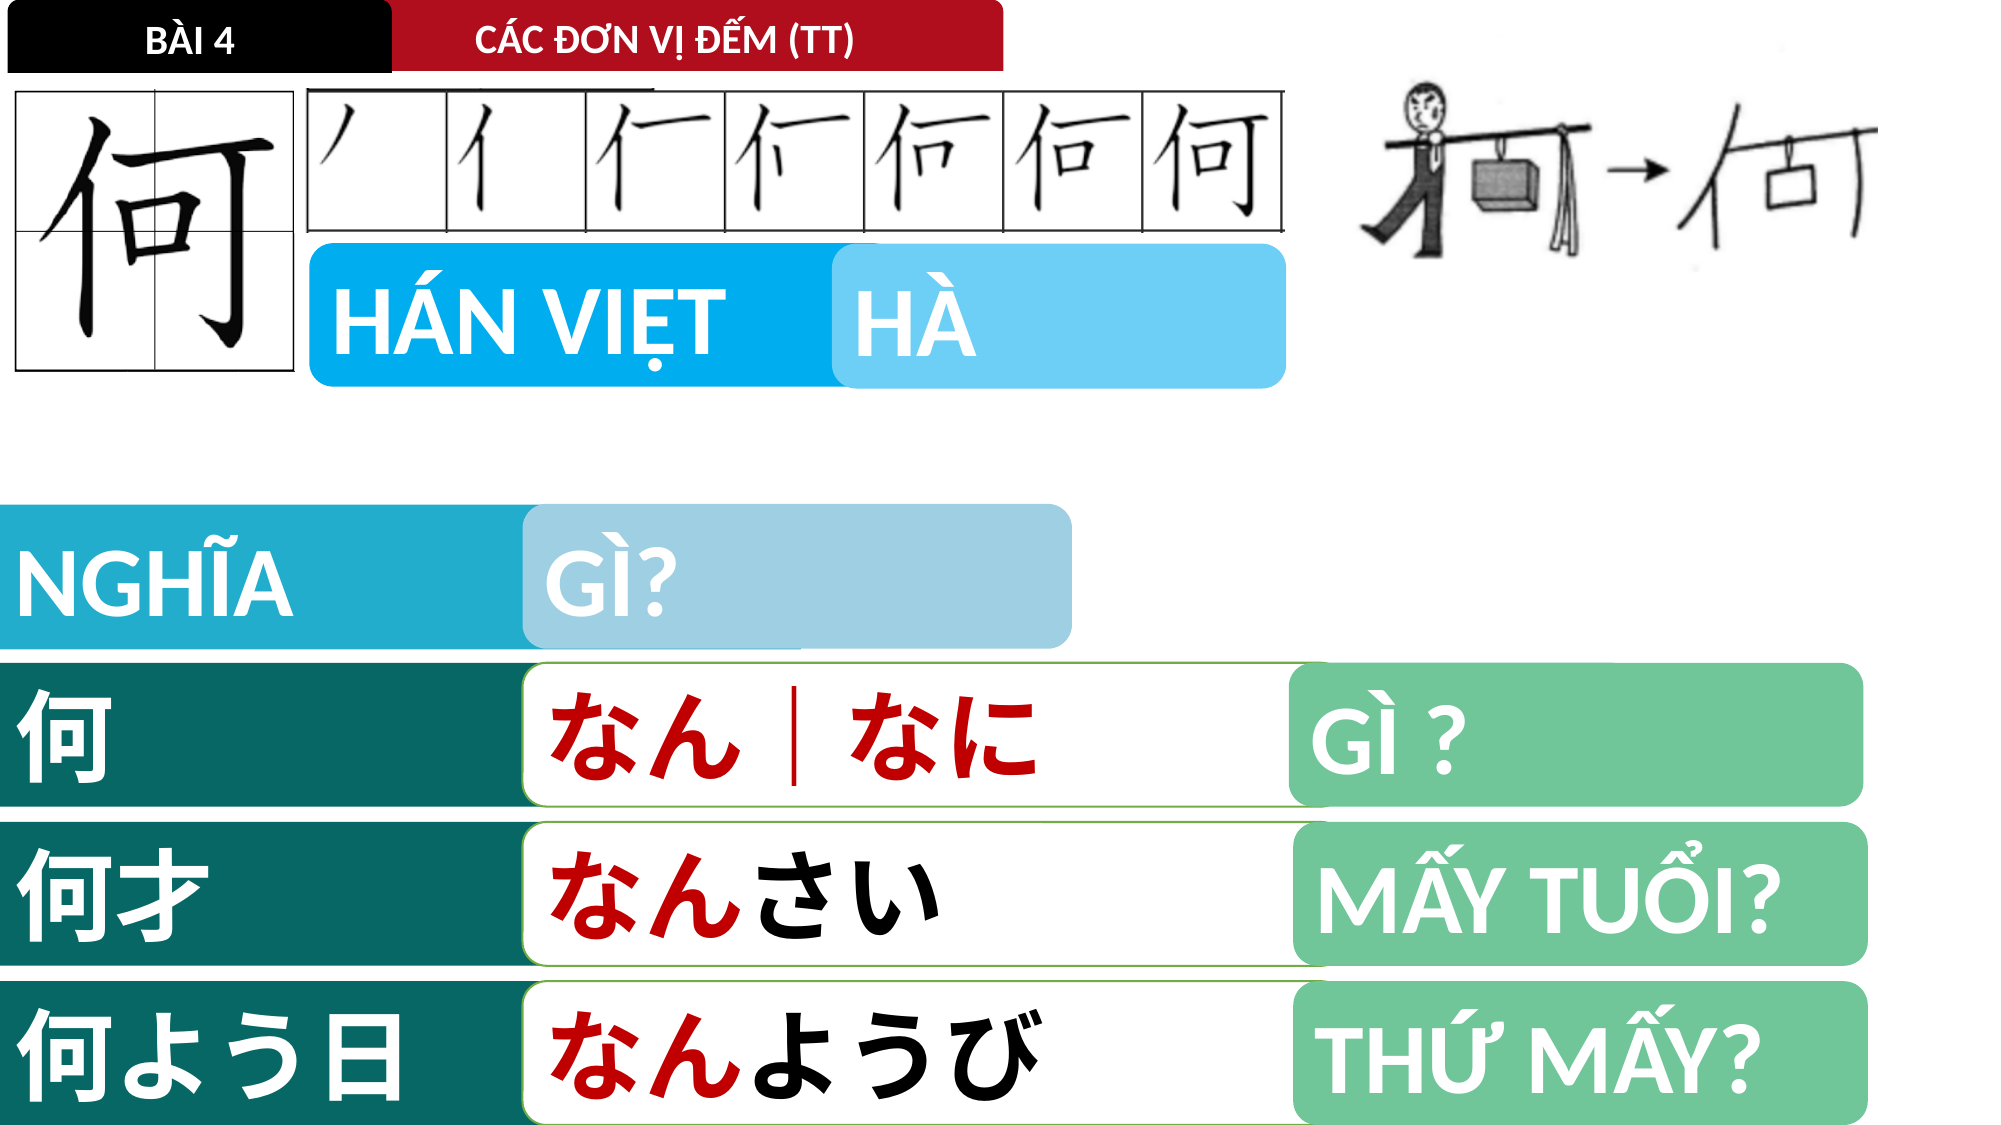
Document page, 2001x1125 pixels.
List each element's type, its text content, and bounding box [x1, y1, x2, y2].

text_box なんようび [521, 980, 1310, 1125]
text_box HÁN VIỆT [308, 242, 851, 388]
text_box CÁC ĐƠN VỊ ĐẾM (TT) [388, 0, 1005, 72]
text_box MẤY TUỔI? [1292, 820, 1869, 967]
text_box 何才 [0, 821, 540, 967]
text_box GÌ ? [1287, 661, 1865, 808]
text_box HÀ [830, 242, 1288, 390]
text_box BÀI 4 [6, 0, 393, 74]
picture [7, 88, 1285, 372]
text_box GÌ? [521, 502, 1074, 650]
text_box THỨ MẤY? [1292, 980, 1869, 1125]
text_box なんさい [521, 820, 1315, 967]
text_box なん｜なに [521, 661, 1309, 808]
text_box NGHĨA [0, 503, 540, 650]
text_box 何よう日 [0, 980, 539, 1125]
text_box 何 [0, 662, 541, 808]
picture [1345, 35, 1878, 286]
